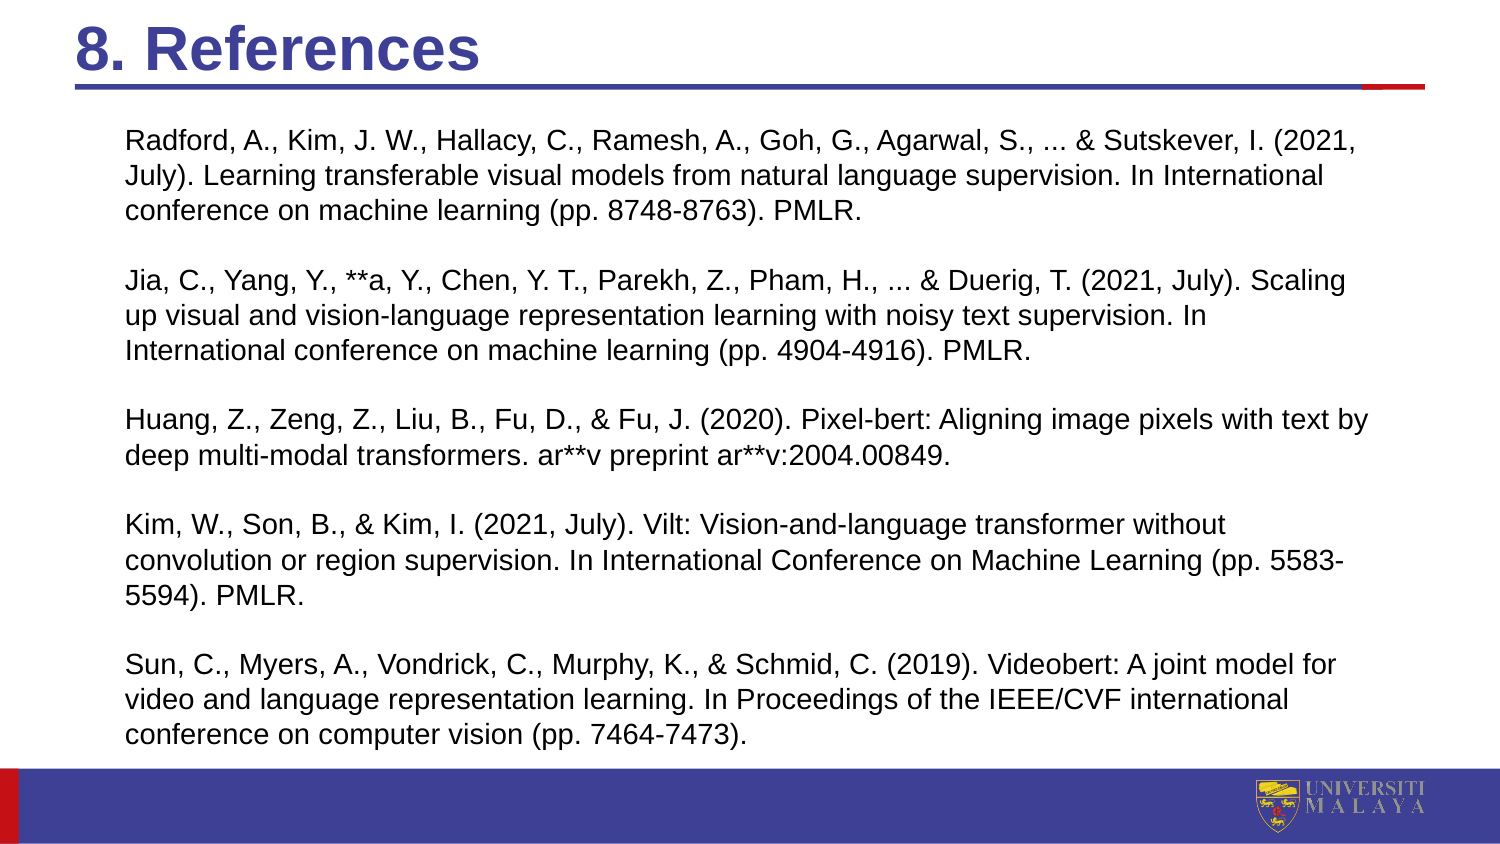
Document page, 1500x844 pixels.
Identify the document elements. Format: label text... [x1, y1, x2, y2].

picture [1304, 780, 1425, 833]
text_box Radford, A., Kim, J. W., Hallacy, C., Ramesh, A., Goh, G., Agarwal, S., ... & Sutskever, I. (2021, July). Learning transferable visual models from natural language supervision. In International conference on machine learning (pp. 8748-8763). PMLR. Jia, C., Yang, Y., **a, Y., Chen, Y. T., Parekh, Z., Pham, H., ... & Duerig, T. (2021, July). Scaling up visual and vision-language representation learning with noisy text supervision. In International conference on machine learning (pp. 4904-4916). PMLR. Huang, Z., Zeng, Z., Liu, B., Fu, D., & Fu, J. (2020). Pixel-bert: Aligning image pixels with text by deep multi-modal transformers. ar**v preprint ar**v:2004.00849. Kim, W., Son, B., & Kim, I. (2021, July). Vilt: Vision-and-language transformer without convolution or region supervision. In International Conference on Machine Learning (pp. 5583-5594). PMLR. Sun, C., Myers, A., Vondrick, C., Murphy, K., & Schmid, C. (2019). Videobert: A joint model for video and language representation learning. In Proceedings of the IEEE/CVF international conference on computer vision (pp. 7464-7473). [109, 113, 1390, 758]
title 8. References [75, 0, 1425, 101]
picture [1256, 780, 1302, 833]
